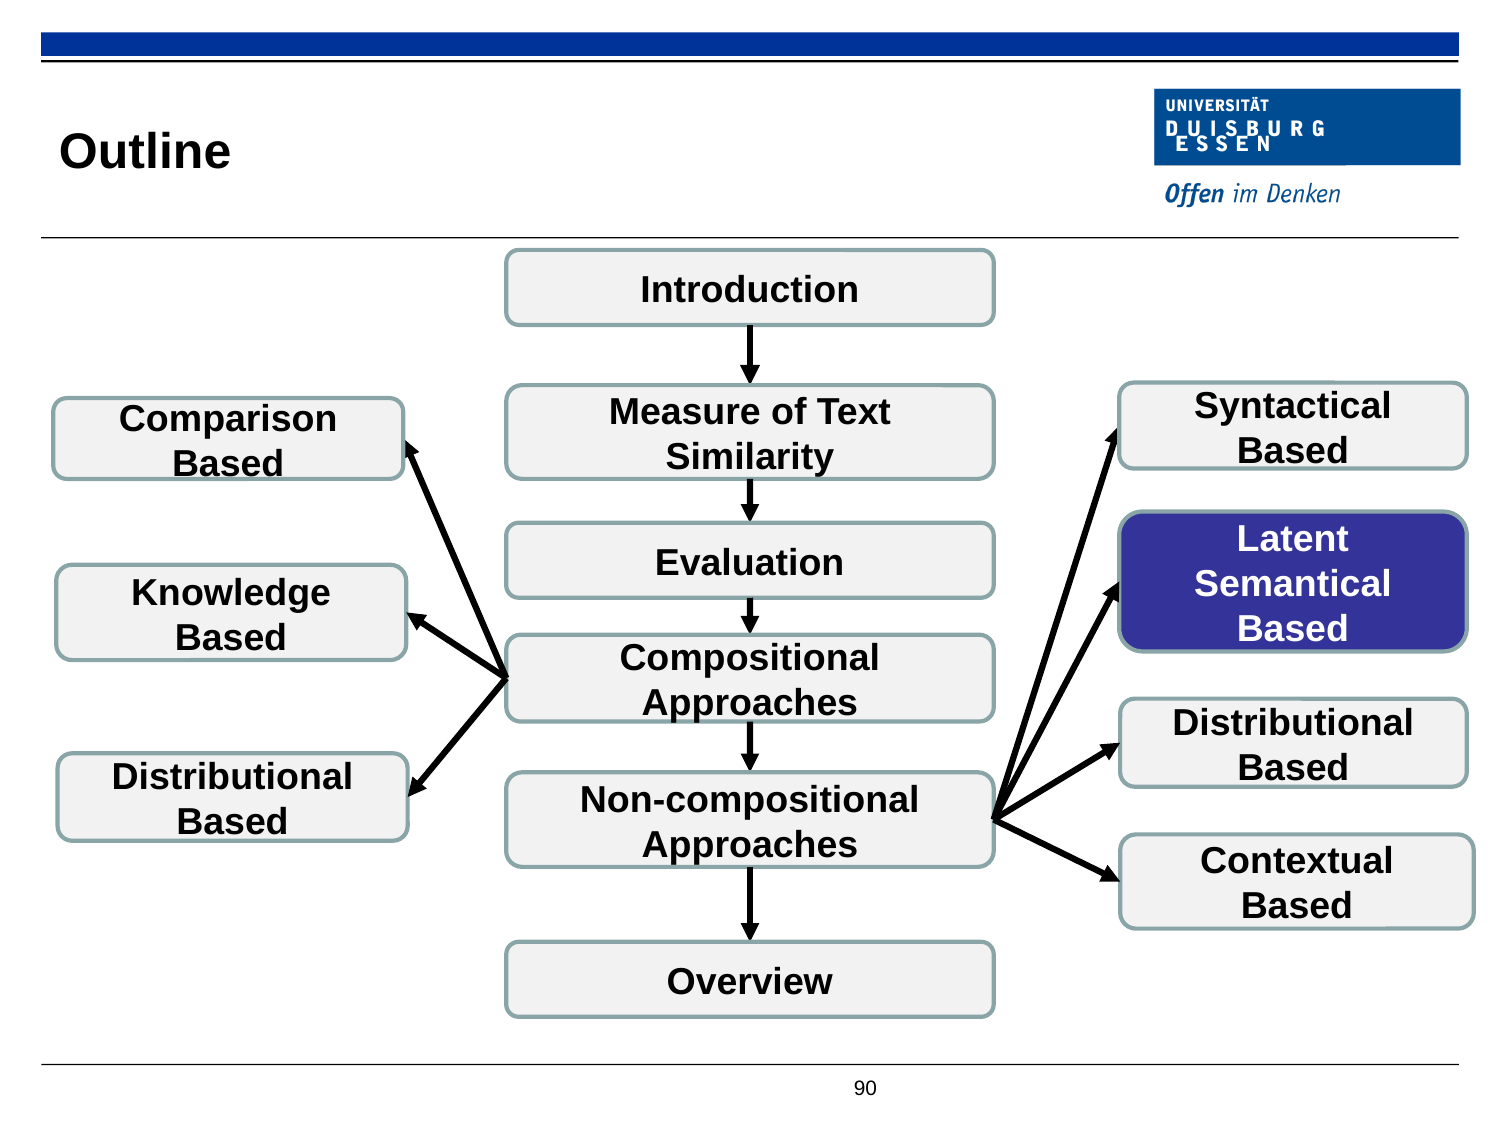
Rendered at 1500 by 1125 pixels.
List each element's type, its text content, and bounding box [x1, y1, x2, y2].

text_box Measure of Text Similarity [504, 383, 996, 481]
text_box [407, 677, 507, 798]
text_box Knowledge Based [54, 562, 398, 663]
text_box Distributional Based [1124, 696, 1469, 789]
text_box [993, 581, 1120, 742]
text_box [993, 819, 1121, 882]
text_box Non-compositional Approaches [504, 770, 988, 869]
text_box Contextual Based [1118, 832, 1476, 931]
text_box Overview [504, 939, 996, 1019]
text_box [403, 438, 507, 612]
text_box Compositional Approaches [510, 632, 987, 724]
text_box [993, 742, 1121, 819]
title Outline [58, 79, 1126, 218]
text_box Introduction [504, 247, 996, 328]
text_box Distributional Based [55, 751, 410, 843]
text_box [993, 425, 1120, 581]
text_box Syntactical Based [1117, 380, 1469, 471]
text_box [406, 612, 507, 677]
text_box Comparison Based [51, 395, 406, 482]
picture [1154, 80, 1461, 213]
text_box Evaluation [510, 520, 988, 600]
text_box Latent Semantical Based [1124, 509, 1469, 654]
